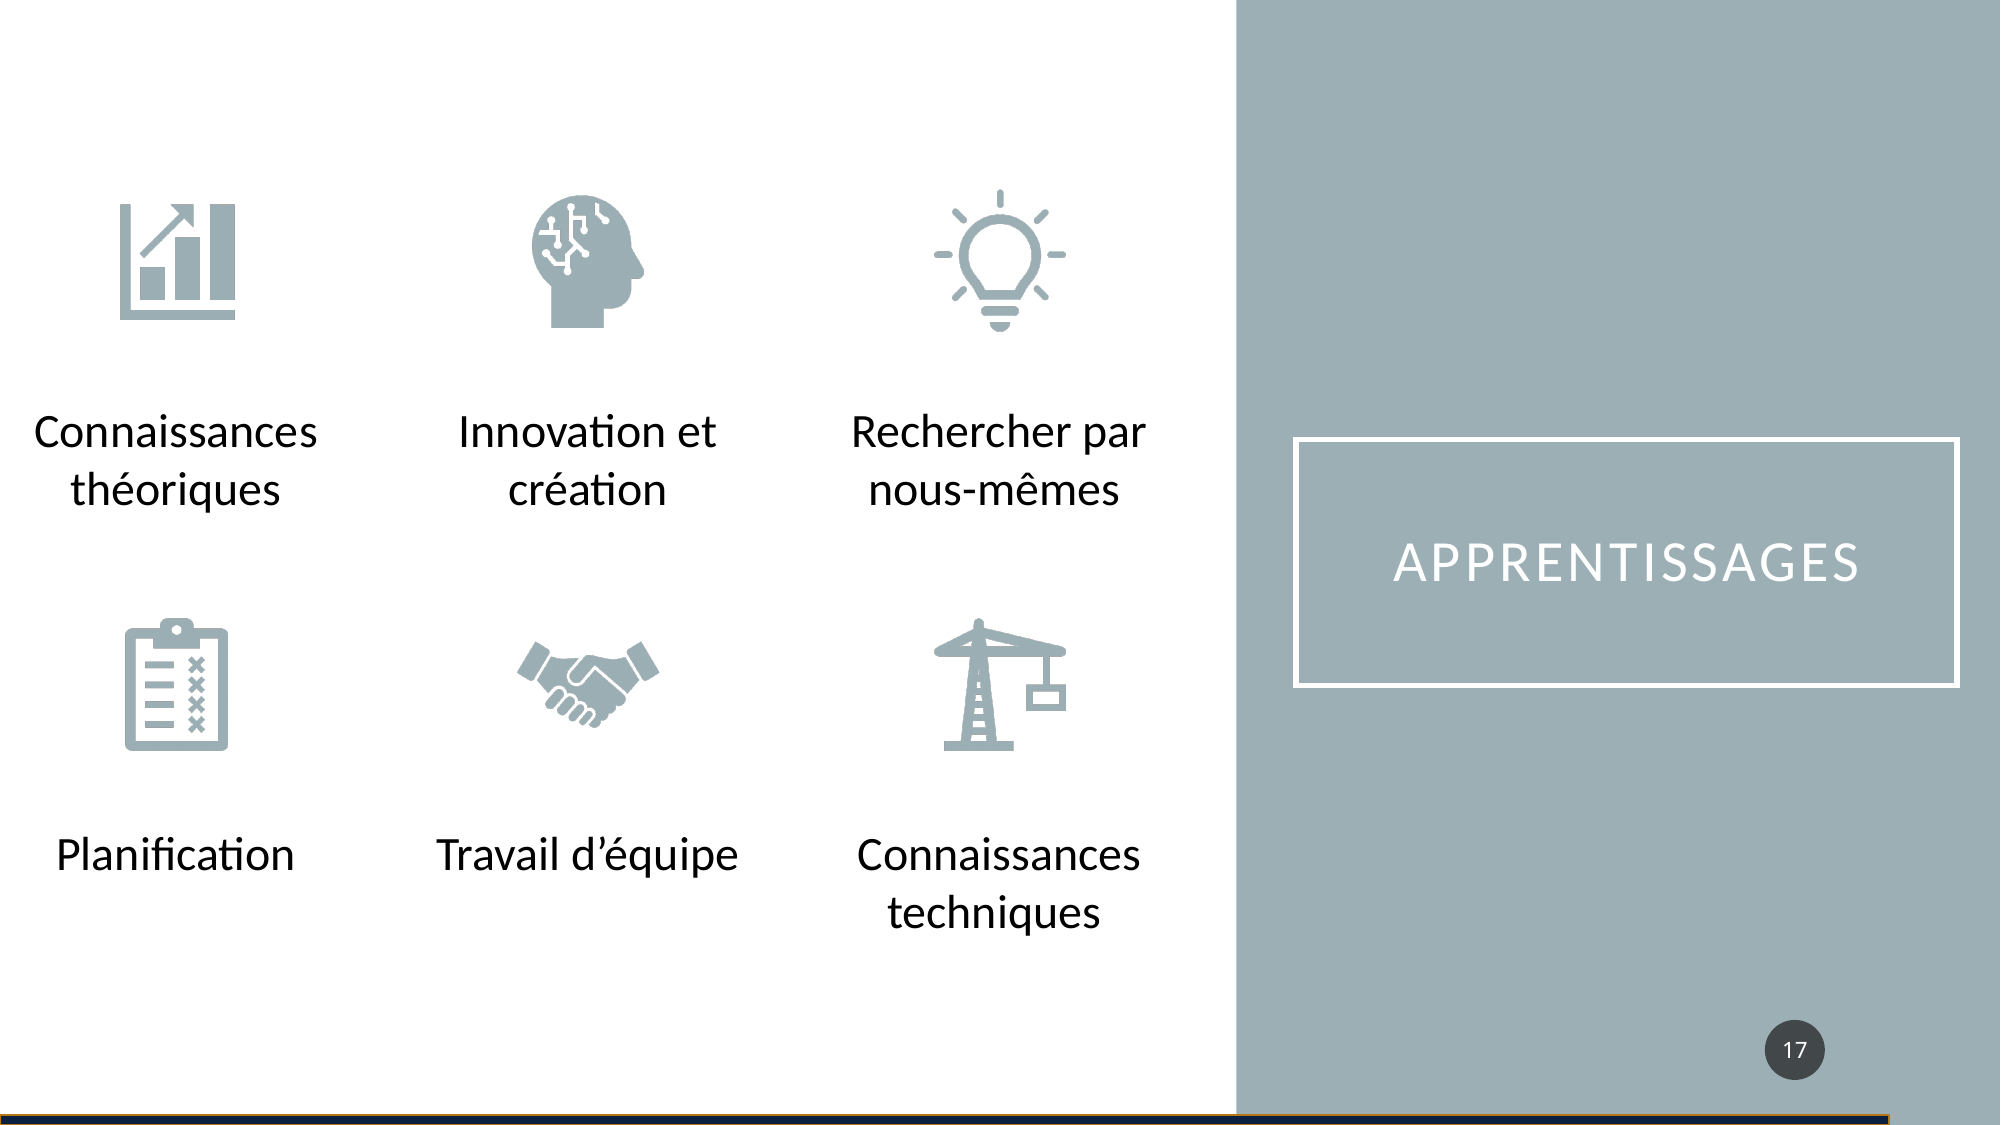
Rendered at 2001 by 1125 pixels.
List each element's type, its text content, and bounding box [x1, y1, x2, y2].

text_box [0, 1114, 1890, 1125]
slide_number 17 [1764, 1019, 1825, 1080]
title Apprentissages [1293, 437, 1960, 688]
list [0, 68, 1177, 1056]
text_box [0, 0, 1235, 1114]
text_box [1235, 0, 2000, 1125]
